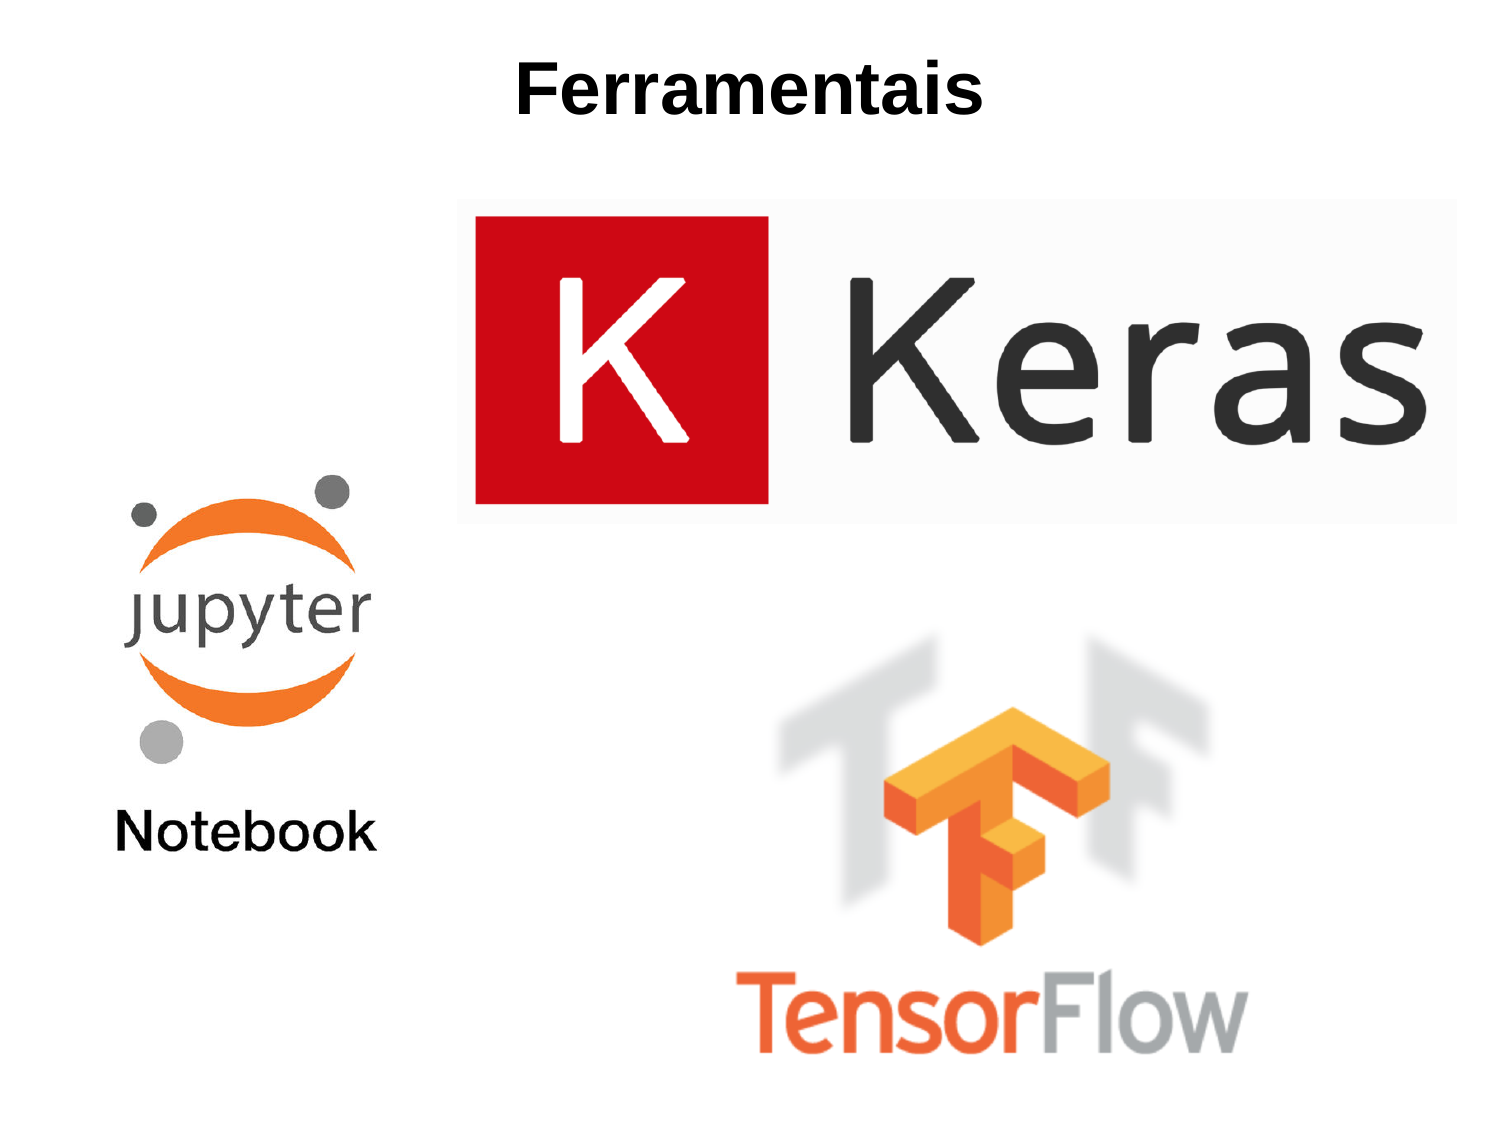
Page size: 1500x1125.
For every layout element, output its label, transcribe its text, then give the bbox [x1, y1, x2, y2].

picture [0, 198, 1457, 904]
title Ferramentais [0, 0, 1500, 145]
picture [726, 620, 1255, 1063]
